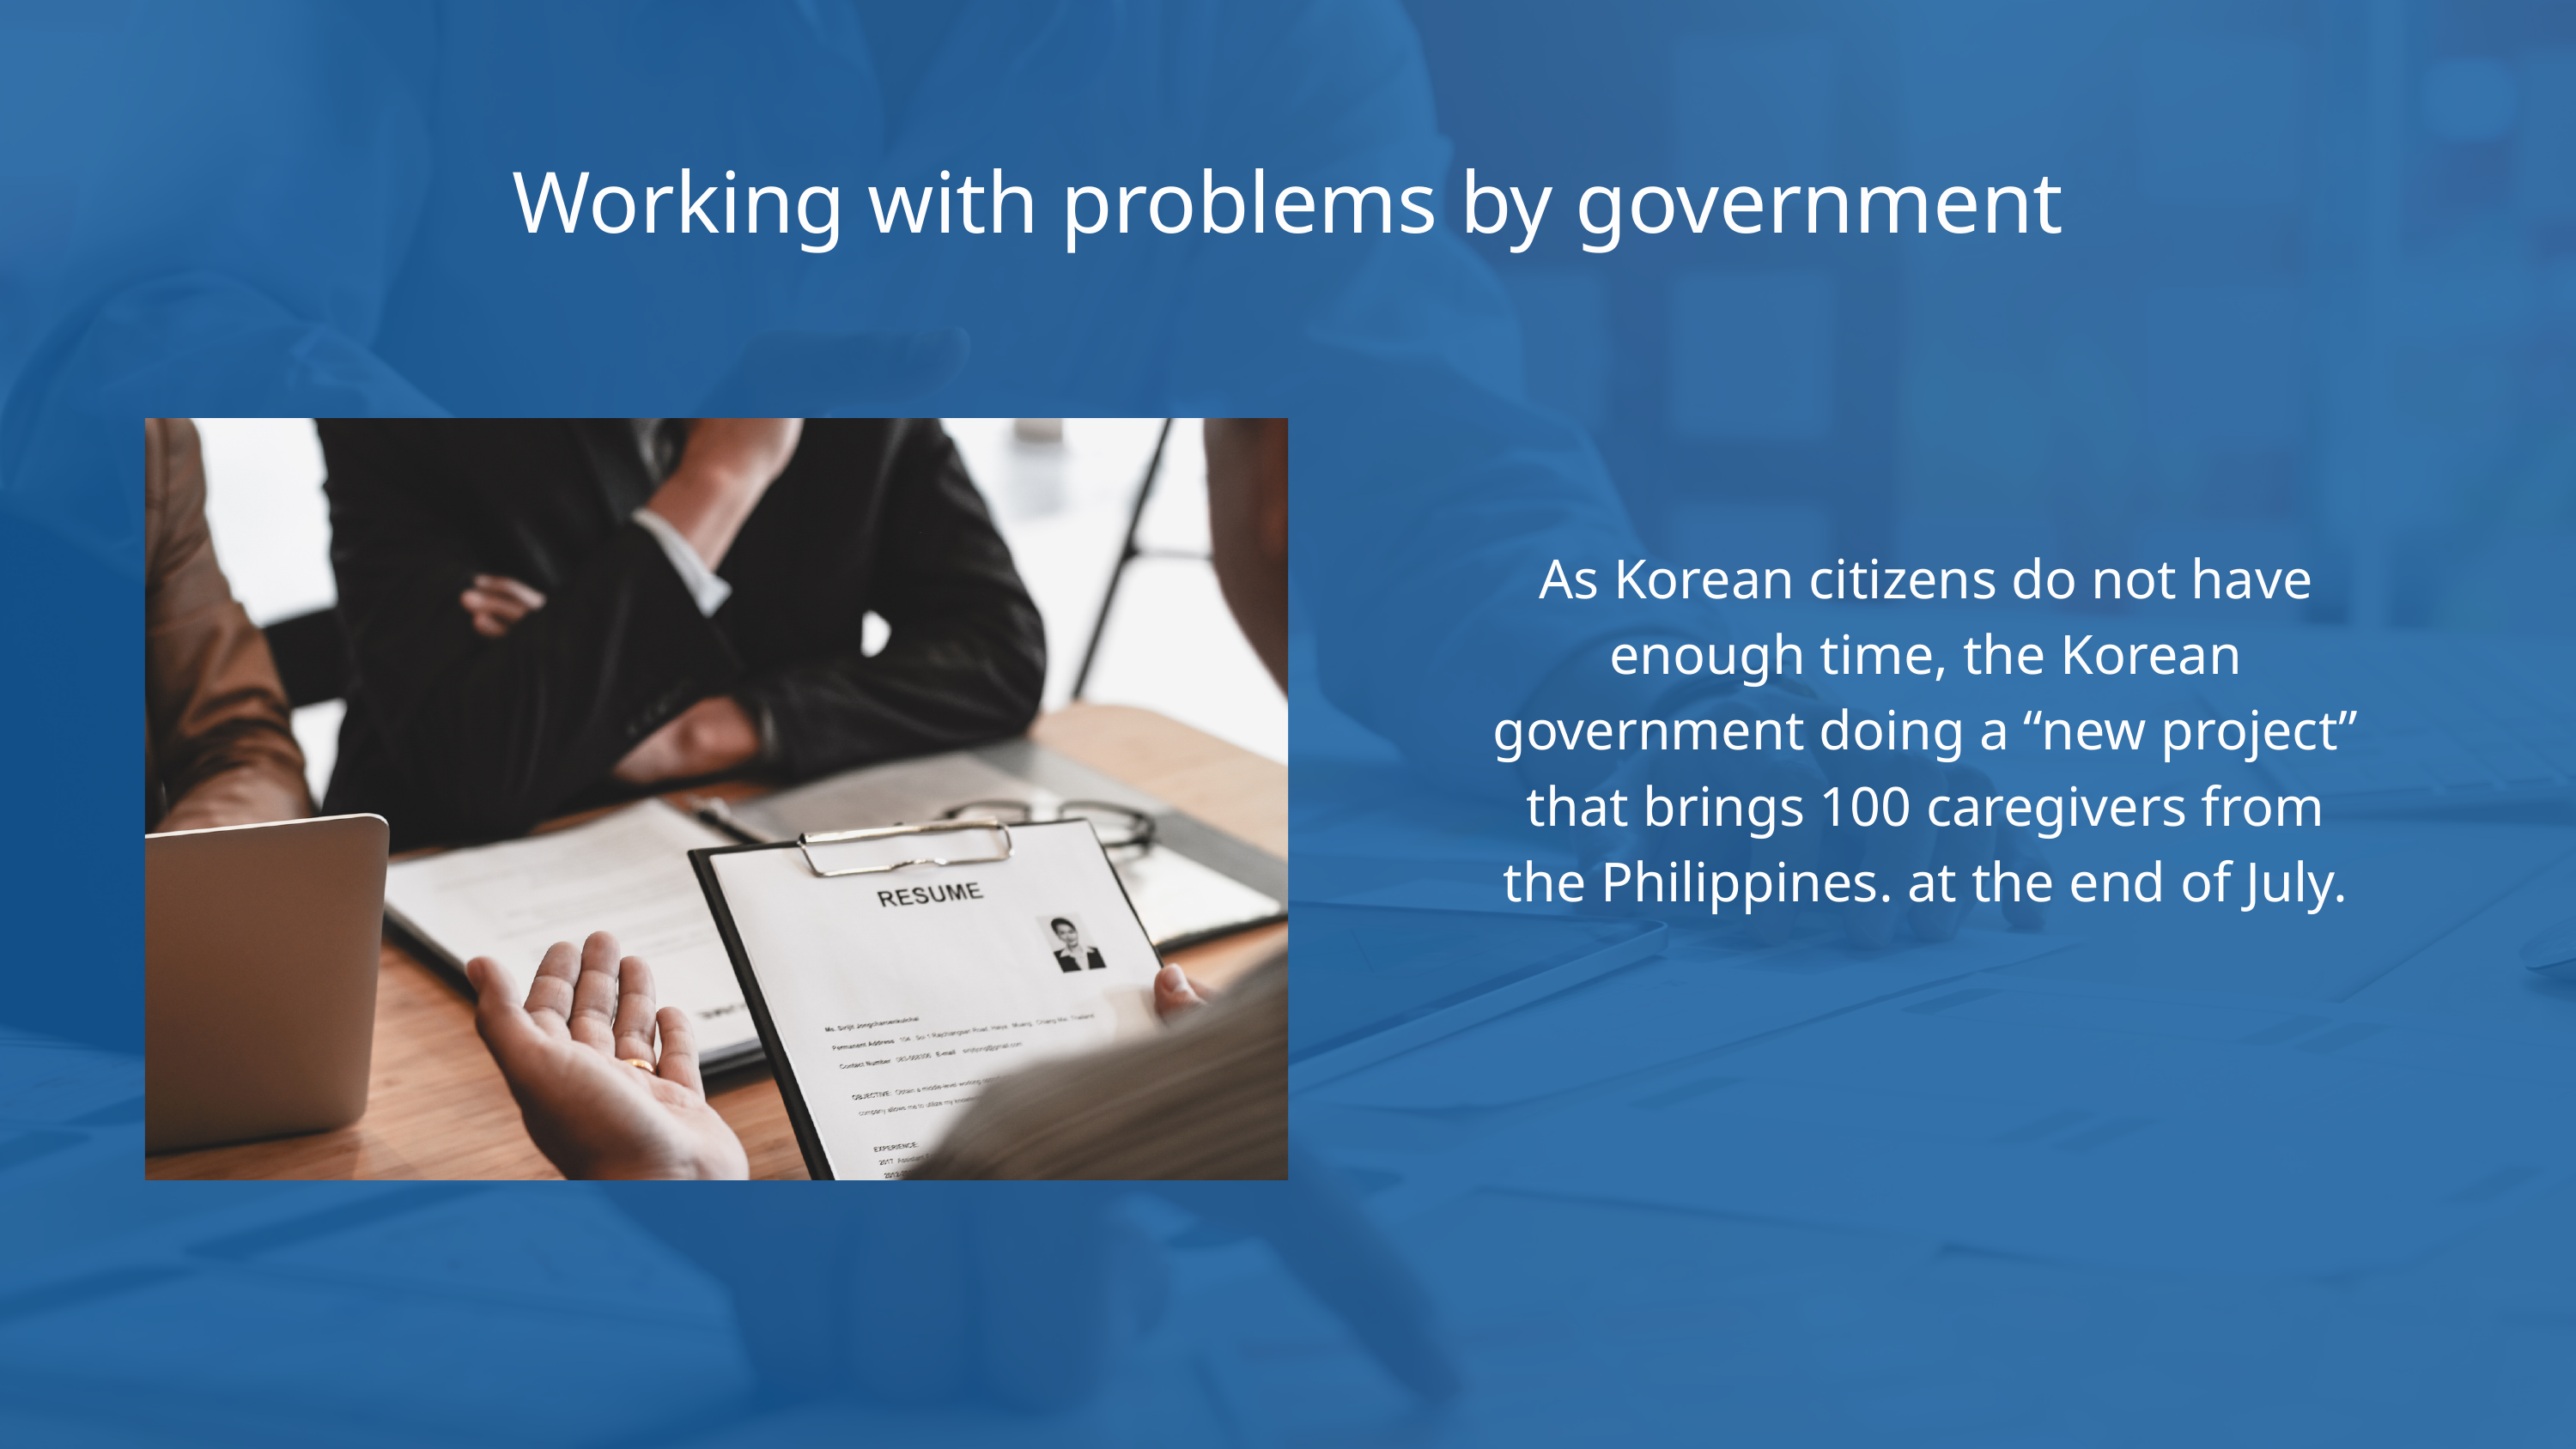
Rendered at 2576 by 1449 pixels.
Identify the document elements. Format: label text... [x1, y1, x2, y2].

text_box [0, 0, 2576, 1449]
text_box Working with problems by government [368, 131, 2208, 250]
text_box As Korean citizens do not have enough time, the Korean government doing a “new project” that brings 100 caregivers from the Philippines. at the end of July. [1492, 533, 2361, 913]
text_box [144, 418, 1289, 1180]
